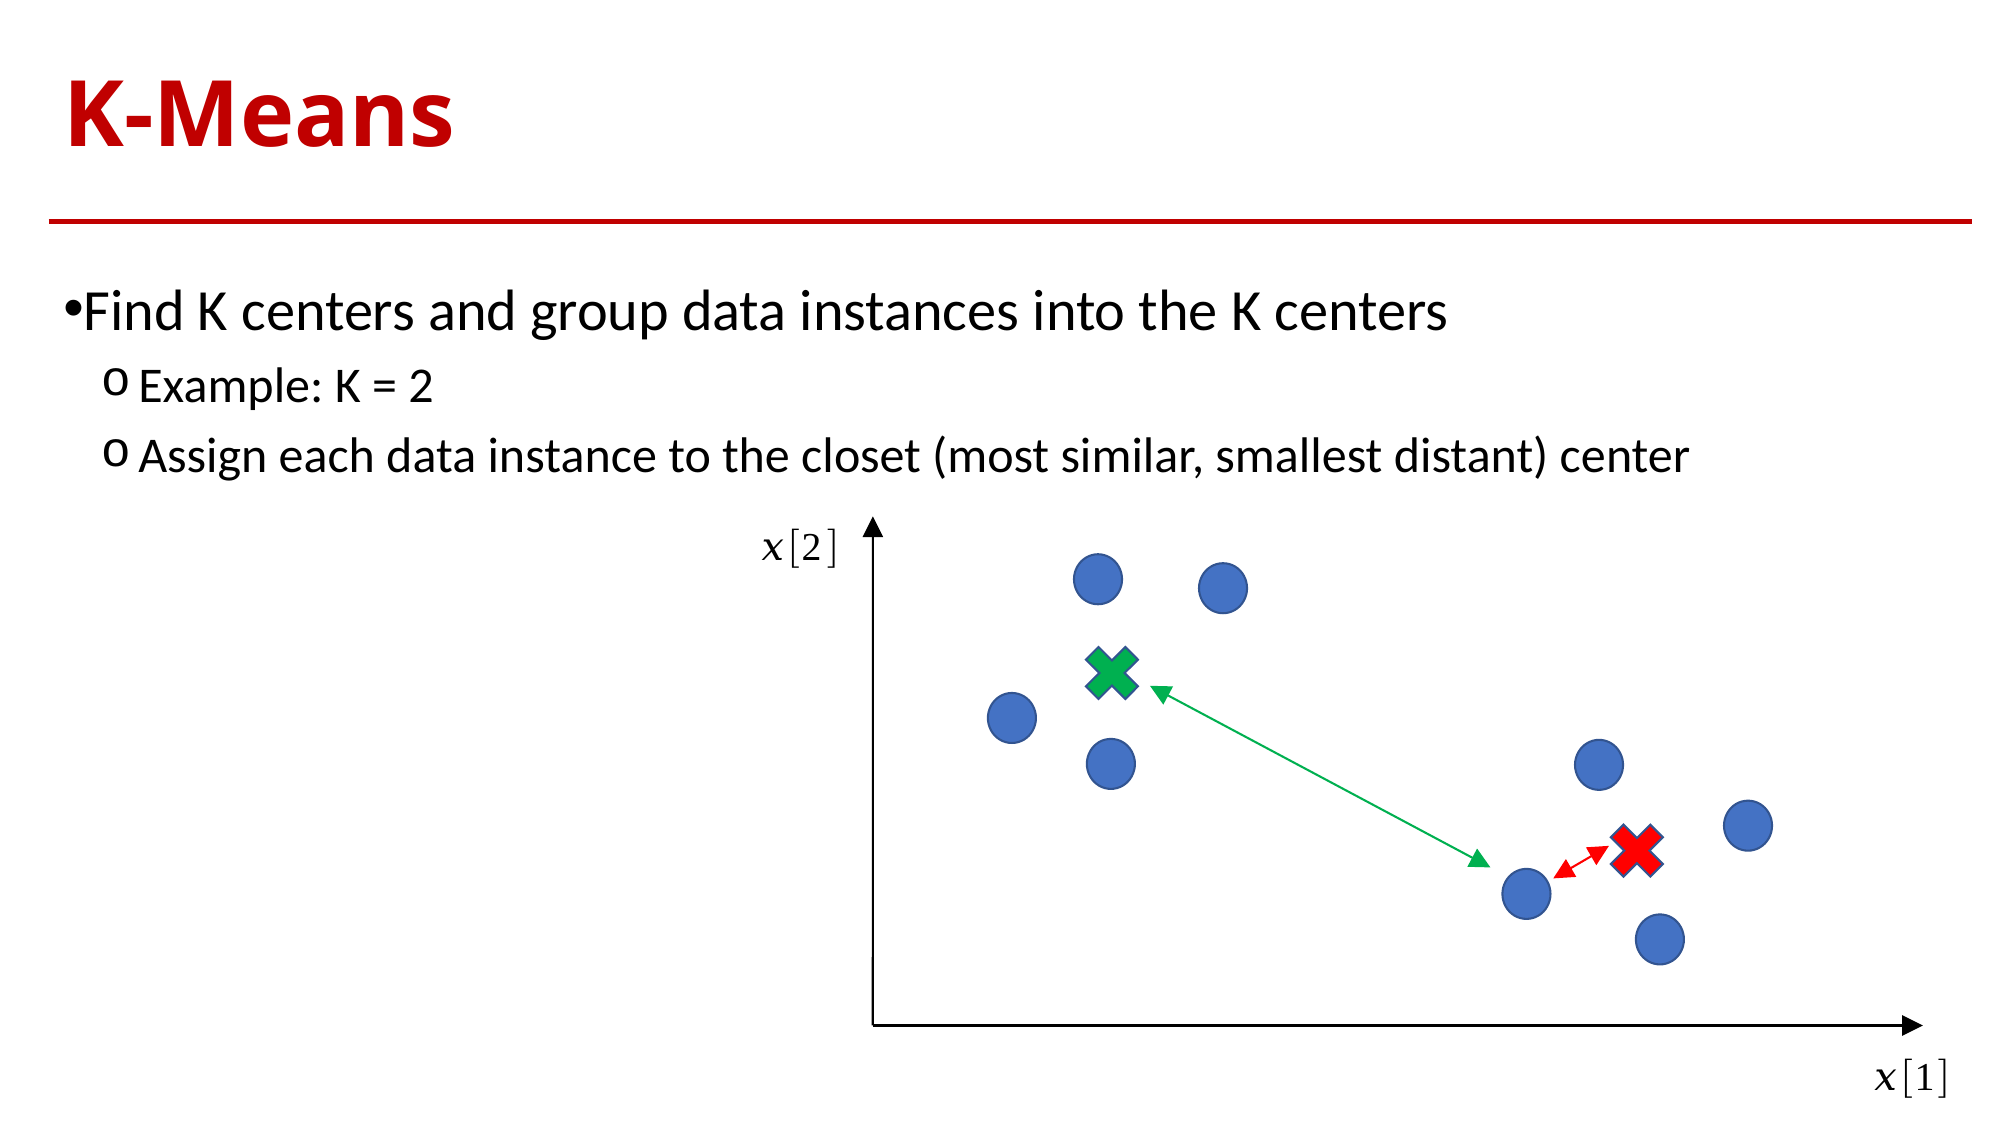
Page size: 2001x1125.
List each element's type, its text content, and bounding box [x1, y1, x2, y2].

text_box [1553, 845, 1609, 879]
title K-Means [48, 41, 1972, 192]
list Find K centers and group data instances into the K centers Example: K = 2 Assign each data instance to the closet (most similar, smallest distant) center [48, 264, 1972, 1104]
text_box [1150, 685, 1491, 868]
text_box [759, 516, 1950, 1102]
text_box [1073, 635, 1675, 889]
